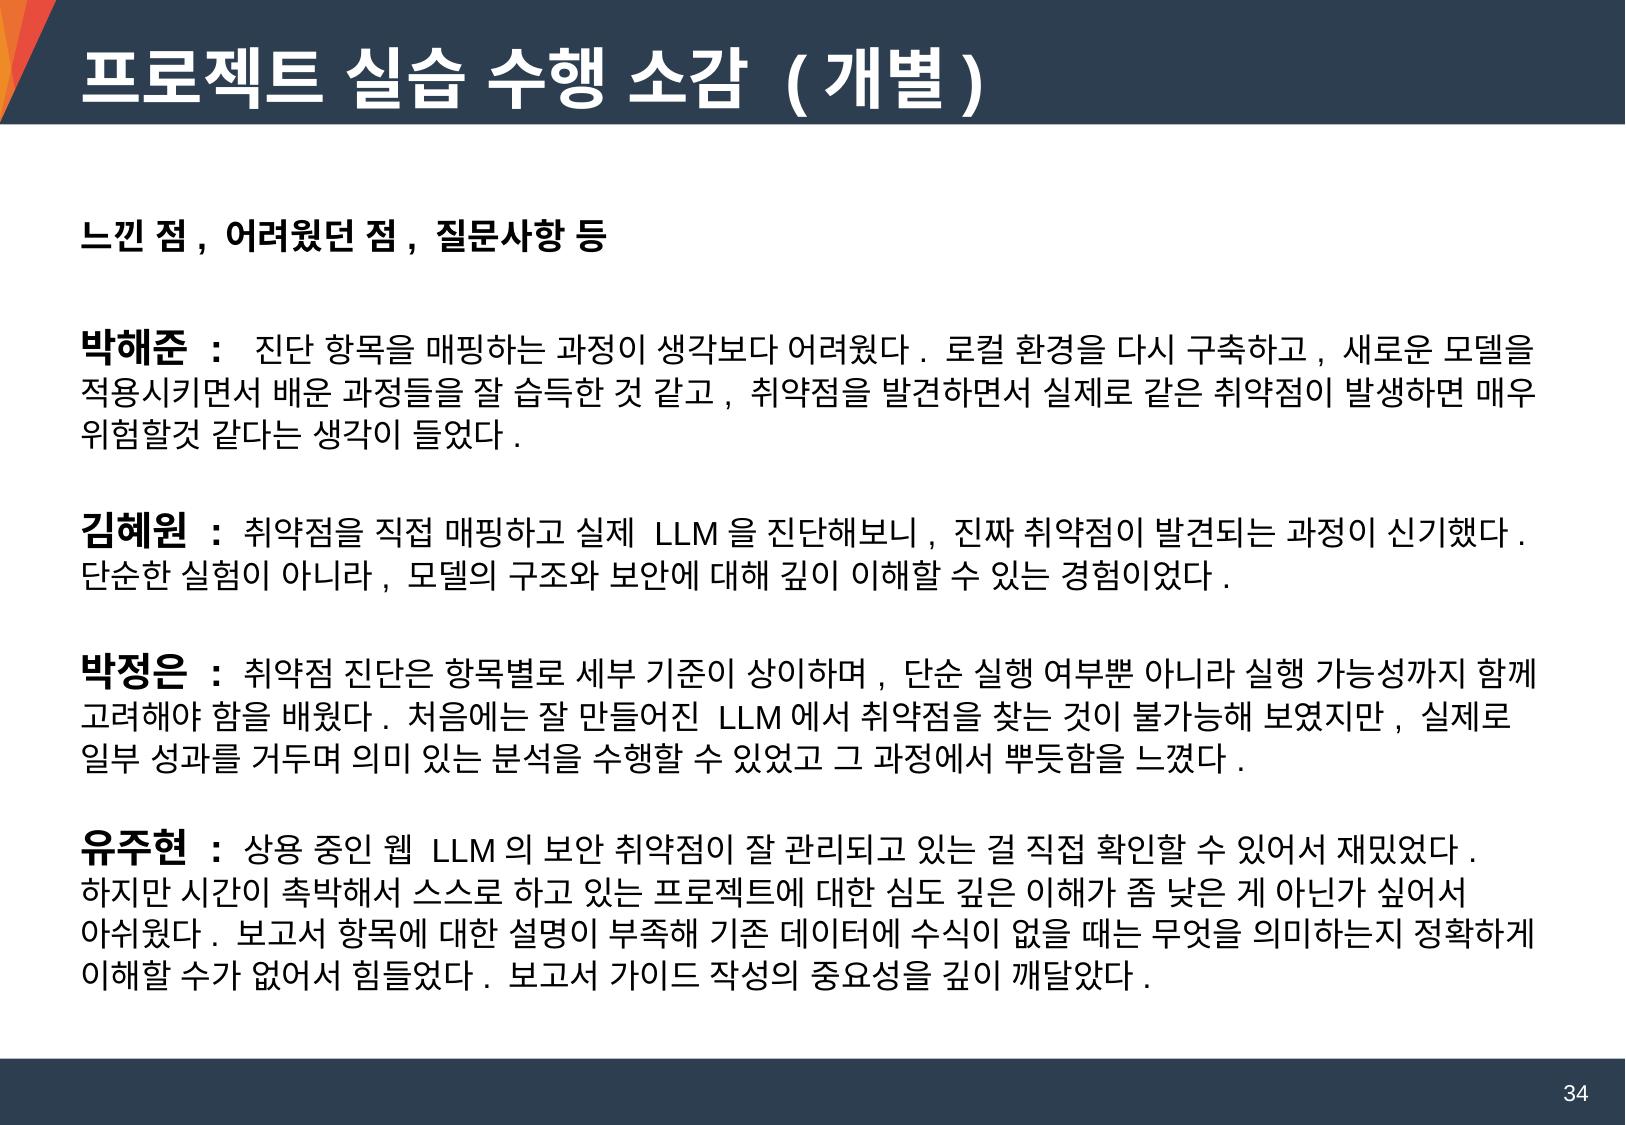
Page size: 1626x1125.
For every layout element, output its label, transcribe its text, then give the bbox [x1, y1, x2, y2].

text_box 느낀 점, 어려웠던 점, 질문사항 등 박해준 : 진단 항목을 매핑하는 과정이 생각보다 어려웠다. 로컬 환경을 다시 구축하고, 새로운 모델을 적용시키면서 배운 과정들을 잘 습득한 것 같고, 취약점을 발견하면서 실제로 같은 취약점이 발생하면 매우 위험할것 같다는 생각이 들었다. 김혜원 : 취약점을 직접 매핑하고 실제 LLM을 진단해보니, 진짜 취약점이 발견되는 과정이 신기했다. 단순한 실험이 아니라, 모델의 구조와 보안에 대해 깊이 이해할 수 있는 경험이었다. 박정은 : 취약점 진단은 항목별로 세부 기준이 상이하며, 단순 실행 여부뿐 아니라 실행 가능성까지 함께 고려해야 함을 배웠다. 처음에는 잘 만들어진 LLM에서 취약점을 찾는 것이 불가능해 보였지만, 실제로 일부 성과를 거두며 의미 있는 분석을 수행할 수 있었고 그 과정에서 뿌듯함을 느꼈다. 유주현 : 상용 중인 웹 LLM의 보안 취약점이 잘 관리되고 있는 걸 직접 확인할 수 있어서 재밌었다. 하지만 시간이 촉박해서 스스로 하고 있는 프로젝트에 대한 심도 깊은 이해가 좀 낮은 게 아닌가 싶어서 아쉬웠다. 보고서 항목에 대한 설명이 부족해 기존 데이터에 수식이 없을 때는 무엇을 의미하는지 정확하게 이해할 수가 없어서 힘들었다. 보고서 가이드 작성의 중요성을 깊이 깨달았다. [68, 165, 1580, 1024]
slide_number 34 [1224, 1061, 1604, 1122]
text_box 프로젝트 실습 수행 소감 (개별) [68, 0, 1486, 138]
